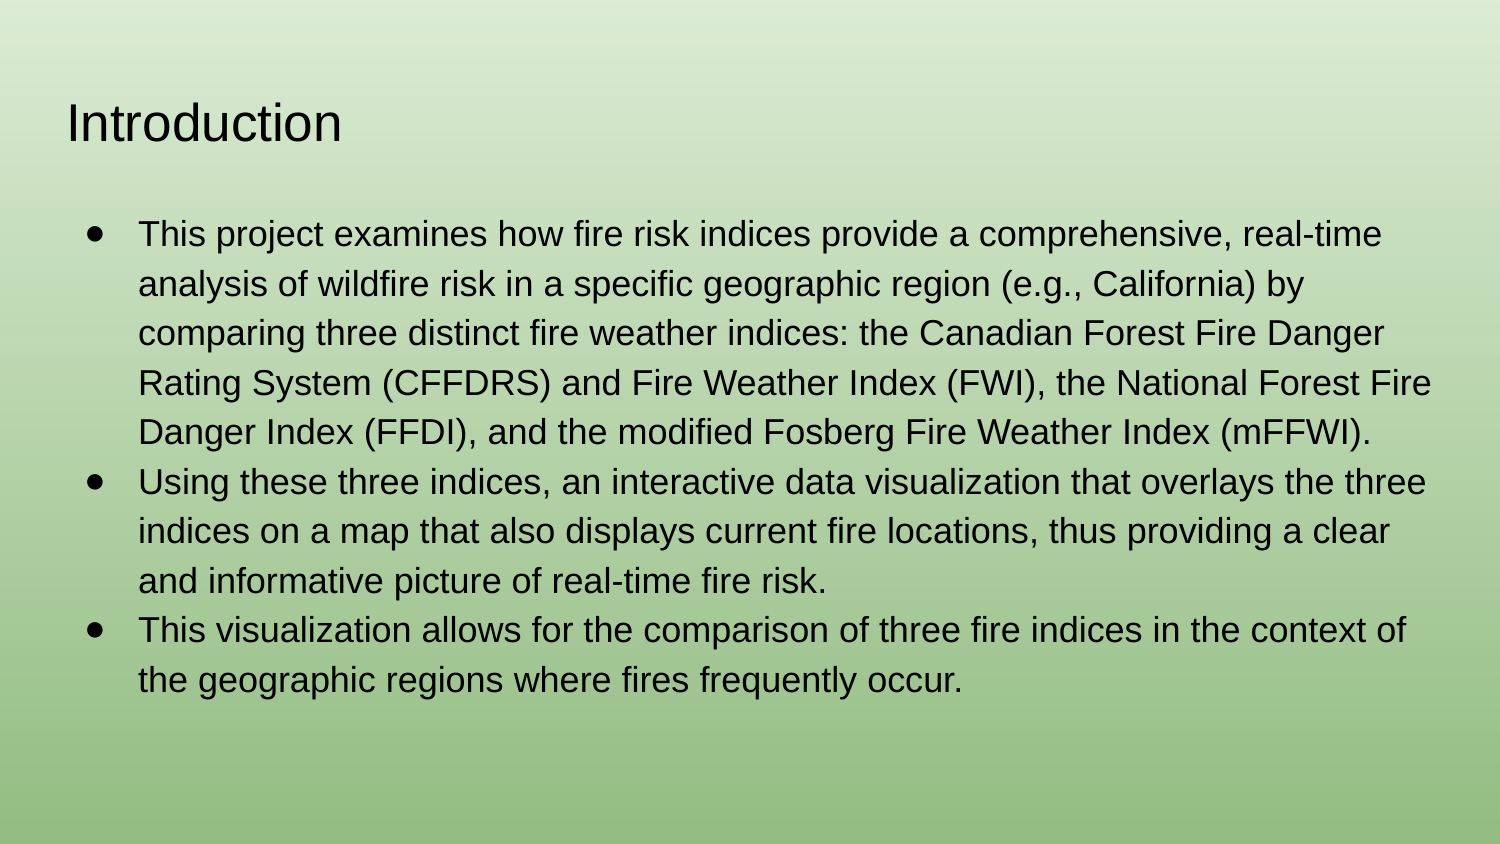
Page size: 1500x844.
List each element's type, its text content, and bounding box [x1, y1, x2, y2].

list This project examines how fire risk indices provide a comprehensive, real-time analysis of wildfire risk in a specific geographic region (e.g., California) by comparing three distinct fire weather indices: the Canadian Forest Fire Danger Rating System (CFFDRS) and Fire Weather Index (FWI), the National Forest Fire Danger Index (FFDI), and the modified Fosberg Fire Weather Index (mFFWI). Using these three indices, an interactive data visualization that overlays the three indices on a map that also displays current fire locations, thus providing a clear and informative picture of real-time fire risk. This visualization allows for the comparison of three fire indices in the context of the geographic regions where fires frequently occur. [51, 189, 1449, 749]
title Introduction [51, 72, 1449, 167]
